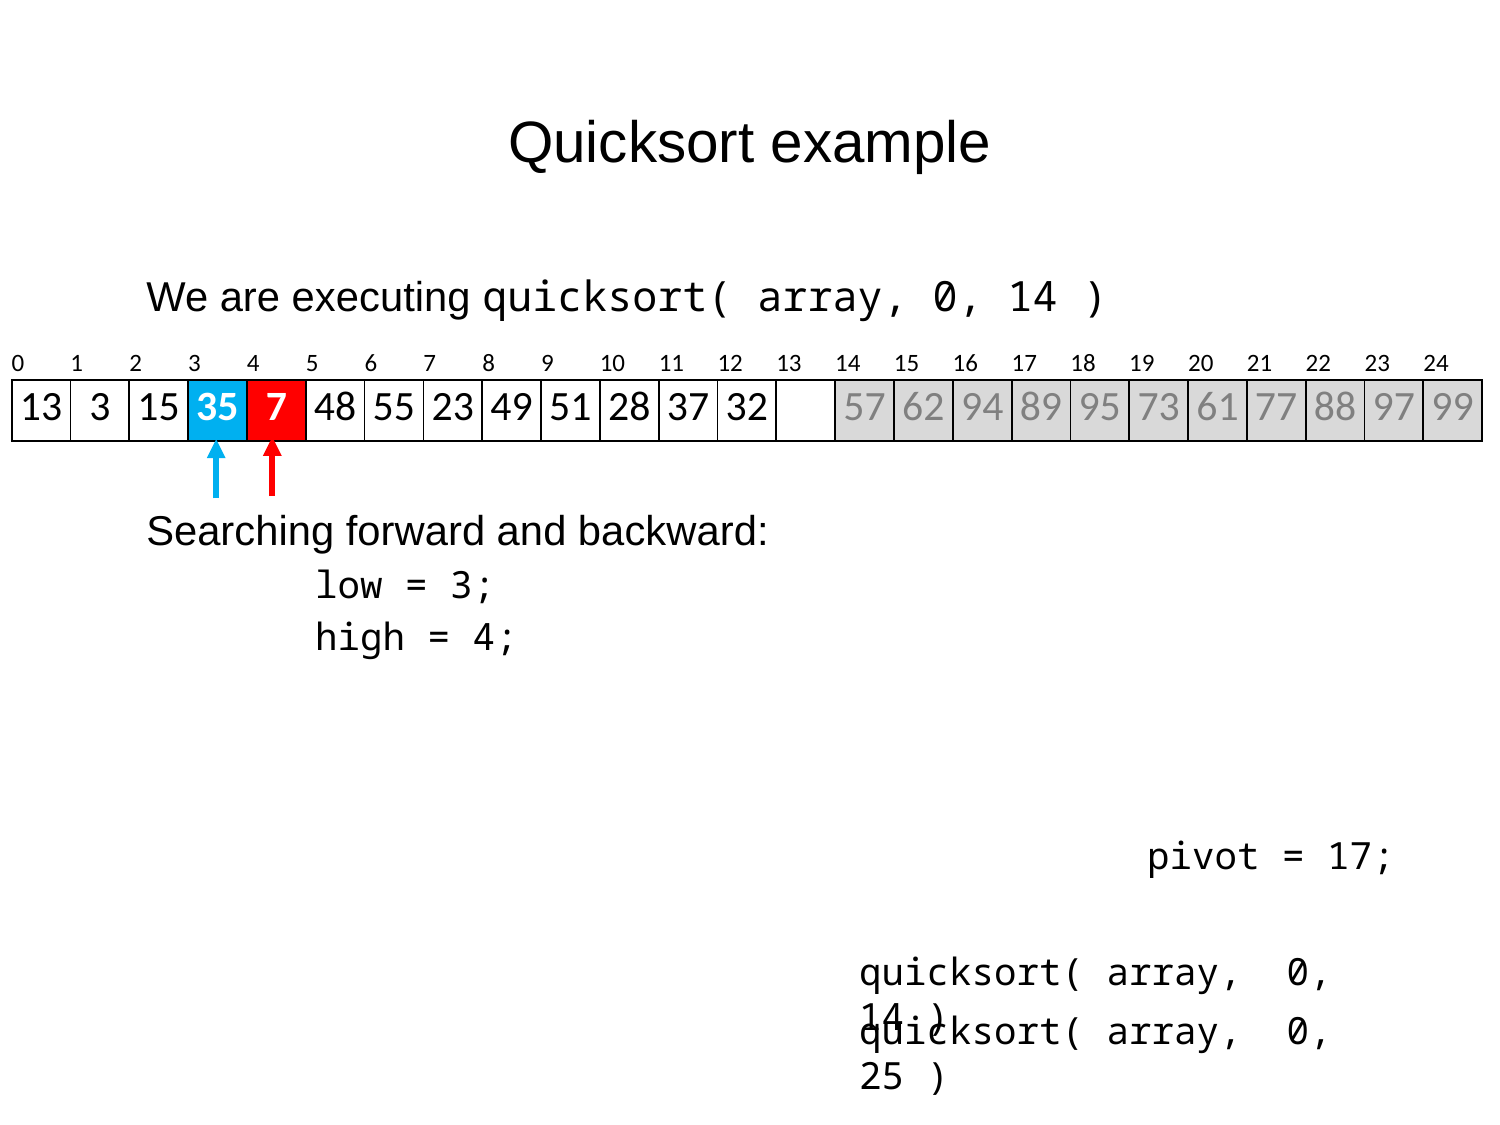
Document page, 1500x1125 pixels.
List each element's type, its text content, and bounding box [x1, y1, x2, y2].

table_cell 89 [1013, 381, 1070, 440]
table_header 9 [541, 350, 600, 379]
table_cell 37 [660, 381, 717, 440]
table_cell 55 [365, 381, 423, 440]
table_header 12 [718, 350, 776, 379]
table_header 1 [71, 350, 129, 379]
table_header 15 [894, 350, 953, 379]
table_header 3 [188, 350, 247, 379]
table_cell 88 [1307, 381, 1364, 440]
table_header 22 [1306, 350, 1365, 379]
table_header 2 [129, 350, 188, 379]
table_cell 51 [542, 381, 599, 440]
table_header 10 [600, 350, 659, 379]
table_header 6 [365, 350, 423, 379]
table_cell 28 [601, 381, 658, 440]
table_cell 32 [718, 381, 775, 440]
table_cell 94 [954, 381, 1011, 440]
table_header 19 [1129, 350, 1188, 379]
table_header 4 [247, 350, 306, 379]
table_cell 15 [130, 381, 187, 440]
table_header 18 [1070, 350, 1129, 379]
table_cell 48 [307, 381, 364, 440]
table_cell 97 [1365, 381, 1422, 440]
table_cell 13 [13, 381, 70, 440]
table_cell 35 [189, 381, 246, 440]
table_cell 3 [71, 381, 128, 440]
table_header 0 [12, 350, 71, 379]
table_header 23 [1365, 350, 1423, 379]
table_cell 99 [1424, 381, 1481, 440]
text_box quicksort( array, 0, 25 ) [844, 1046, 1447, 1105]
table_cell 61 [1189, 381, 1246, 440]
table_header 20 [1188, 350, 1247, 379]
table_header 13 [776, 350, 835, 379]
table_header 21 [1247, 350, 1306, 379]
table_header 24 [1423, 350, 1482, 379]
table_cell 57 [836, 381, 893, 440]
table_cell 77 [1248, 381, 1305, 440]
table_header 11 [659, 350, 718, 379]
table_cell [777, 381, 834, 440]
table_header 8 [482, 350, 541, 379]
table_cell 62 [895, 381, 952, 440]
text_box pivot = 17; [1132, 824, 1410, 885]
text_box quicksort( array, 0, 14 ) [844, 940, 1447, 1046]
table_cell 73 [1130, 381, 1187, 440]
table_cell 95 [1071, 381, 1128, 440]
table_cell 7 [248, 381, 305, 440]
table_header 16 [953, 350, 1012, 379]
table_cell 23 [424, 381, 481, 440]
list We are executing quicksort( array, 0, 14 ) Searching forward and backward: low = 3; high = 4; [74, 262, 1426, 350]
table_header 7 [423, 350, 482, 379]
title Quicksort example [74, 44, 1426, 233]
table_cell 49 [483, 381, 540, 440]
table_header 5 [306, 350, 365, 379]
table_header 17 [1012, 350, 1070, 379]
list We are executing quicksort( array, 0, 14 ) Searching forward and backward: low = 3; high = 4; [74, 442, 1426, 1006]
table_header 14 [835, 350, 894, 379]
